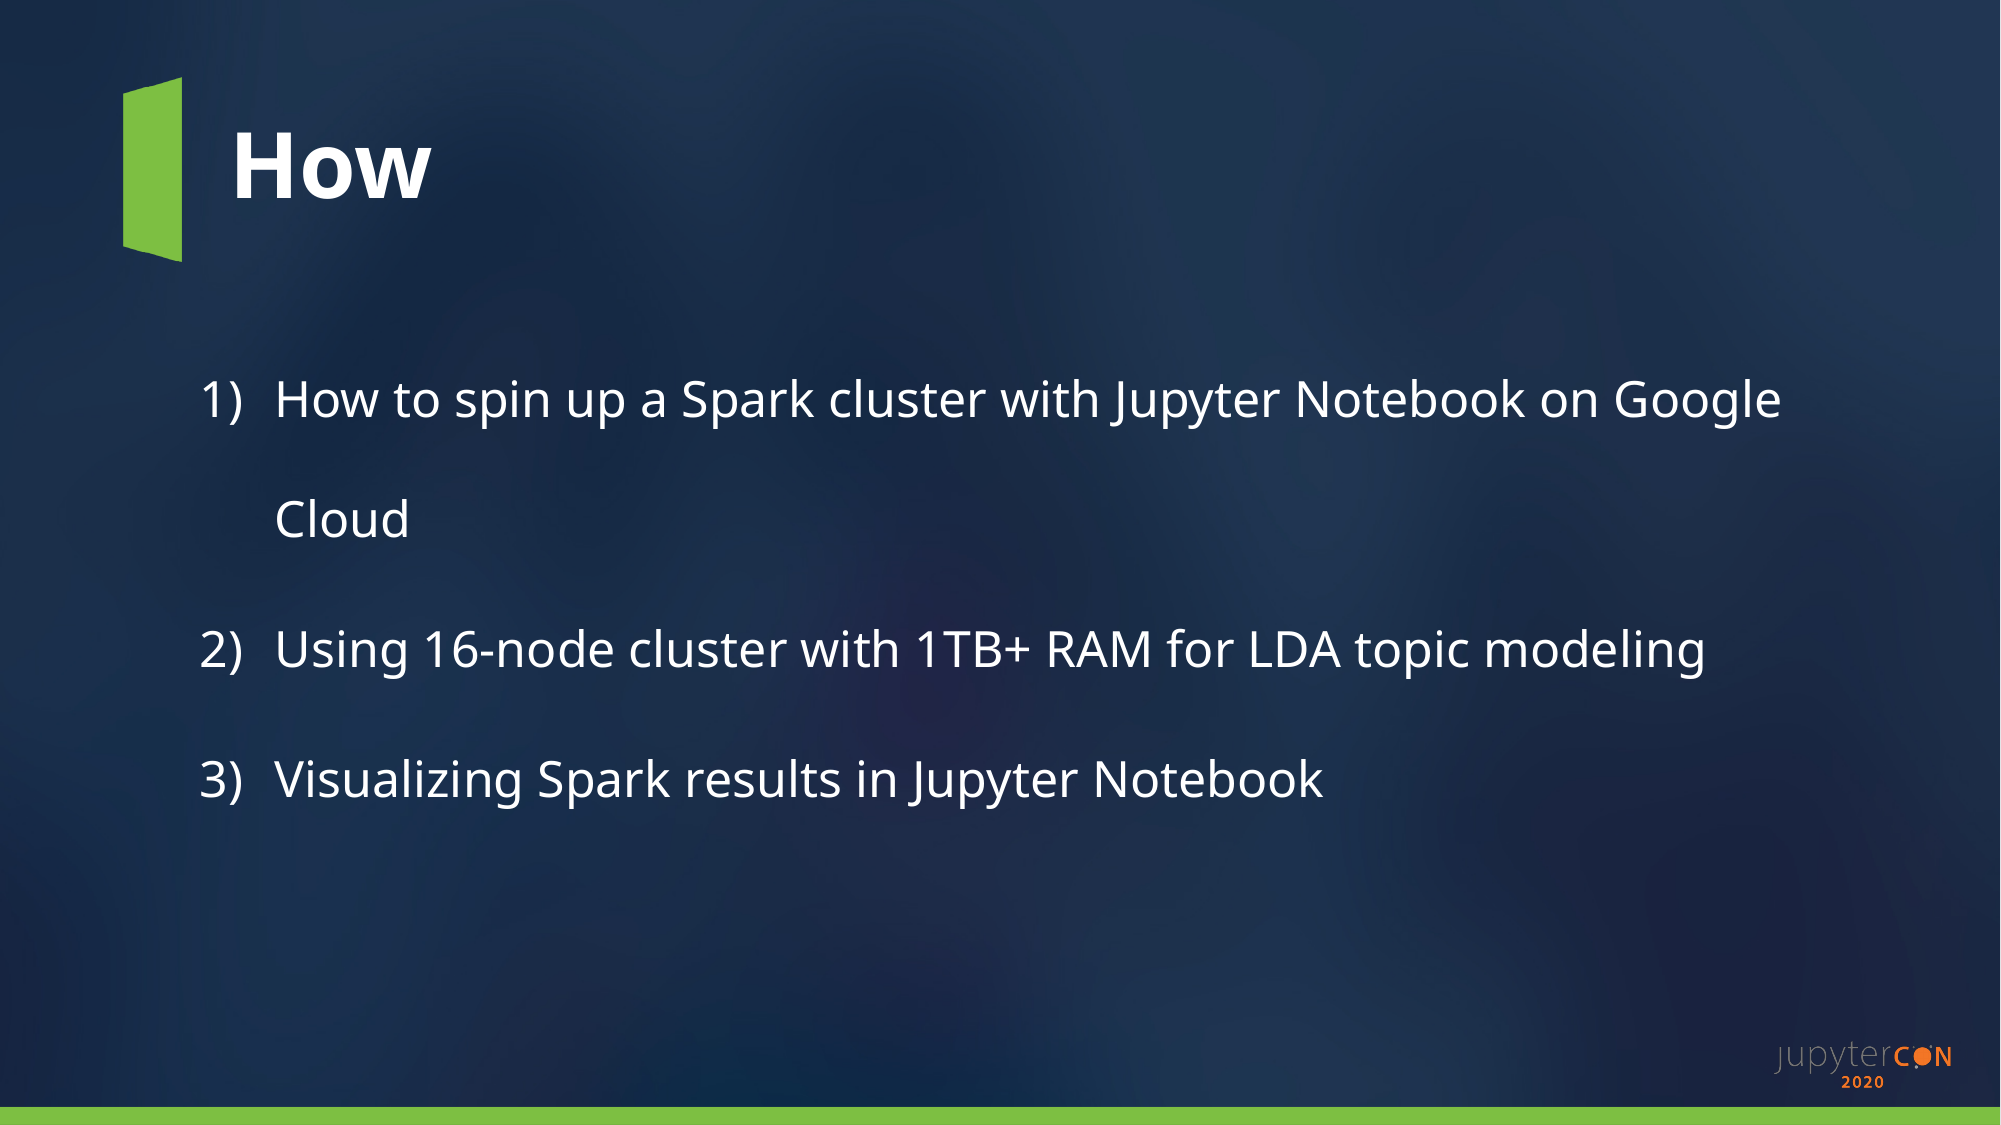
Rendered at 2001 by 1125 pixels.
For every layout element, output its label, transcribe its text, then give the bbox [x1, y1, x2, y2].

list How to spin up a Spark cluster with Jupyter Notebook on Google Cloud Using 16-node cluster with 1TB+ RAM for LDA topic modeling Visualizing Spark results in Jupyter Notebook [109, 299, 1895, 1014]
picture [0, 0, 2001, 1125]
title How [214, 59, 1848, 278]
